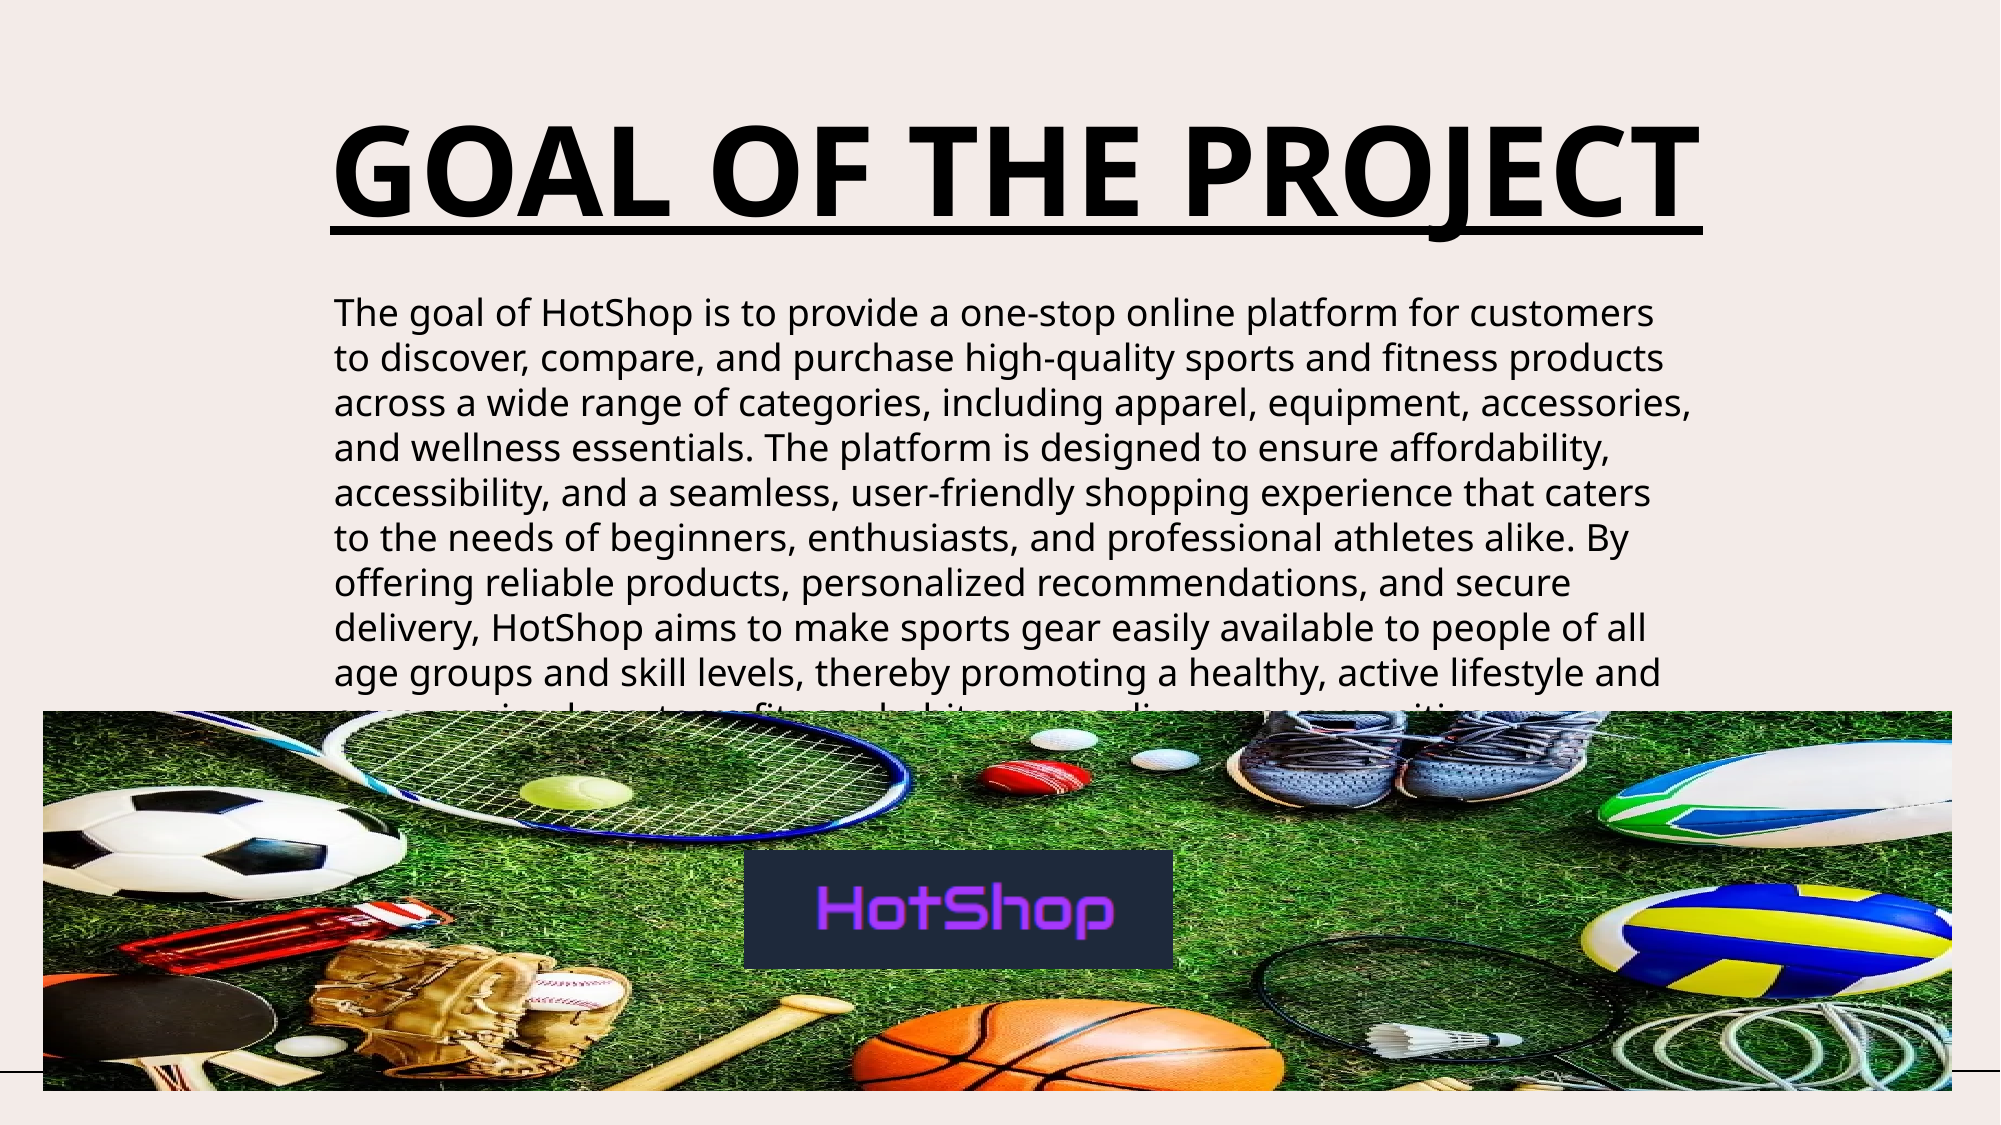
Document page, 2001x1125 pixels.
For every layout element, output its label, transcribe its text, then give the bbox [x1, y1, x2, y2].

picture [43, 711, 1952, 1091]
text_box The goal of HotShop is to provide a one-stop online platform for customers to discover, compare, and purchase high-quality sports and fitness products across a wide range of categories, including apparel, equipment, accessories, and wellness essentials. The platform is designed to ensure affordability, accessibility, and a seamless, user-friendly shopping experience that caters to the needs of beginners, enthusiasts, and professional athletes alike. By offering reliable products, personalized recommendations, and secure delivery, HotShop aims to make sports gear easily available to people of all age groups and skill levels, thereby promoting a healthy, active lifestyle and encouraging long-term fitness habits across diverse communities. [319, 281, 1709, 711]
title GOAL OF THE PROJECT [187, 83, 1813, 251]
